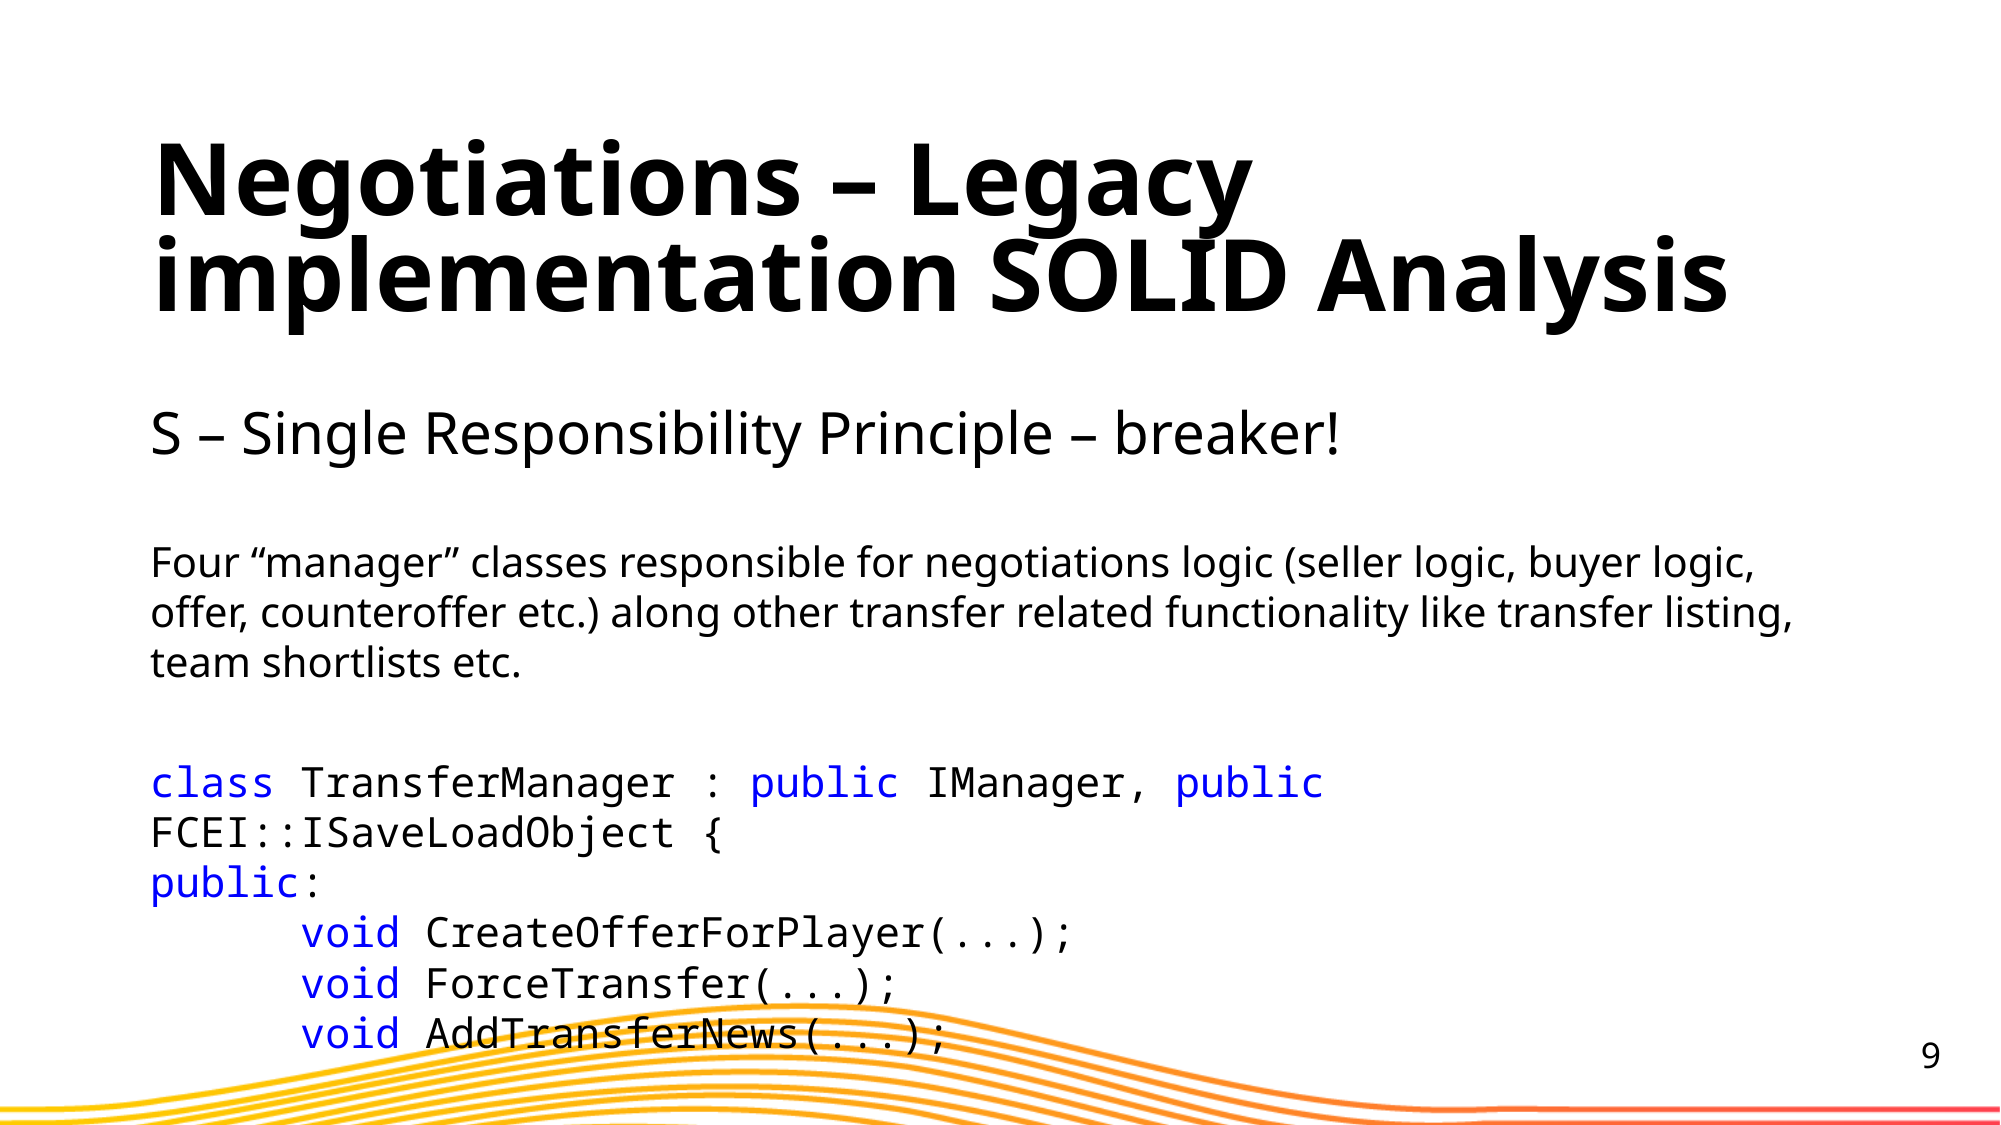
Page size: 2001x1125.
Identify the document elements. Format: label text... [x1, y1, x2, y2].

picture [0, 818, 2000, 1125]
text_box S – Single Responsibility Principle – breaker! Four “manager” classes responsible for negotiations logic (seller logic, buyer logic, offer, counteroffer etc.) along other transfer related functionality like transfer listing, team shortlists etc. class TransferManager : public IManager, public FCEI::ISaveLoadObject { public: void CreateOfferForPlayer(...); void ForceTransfer(...); void AddTransferNews(...); [150, 326, 1850, 1057]
text_box Negotiations – Legacy implementation SOLID Analysis [152, 138, 1890, 331]
slide_number 9 [1856, 1033, 1942, 1076]
